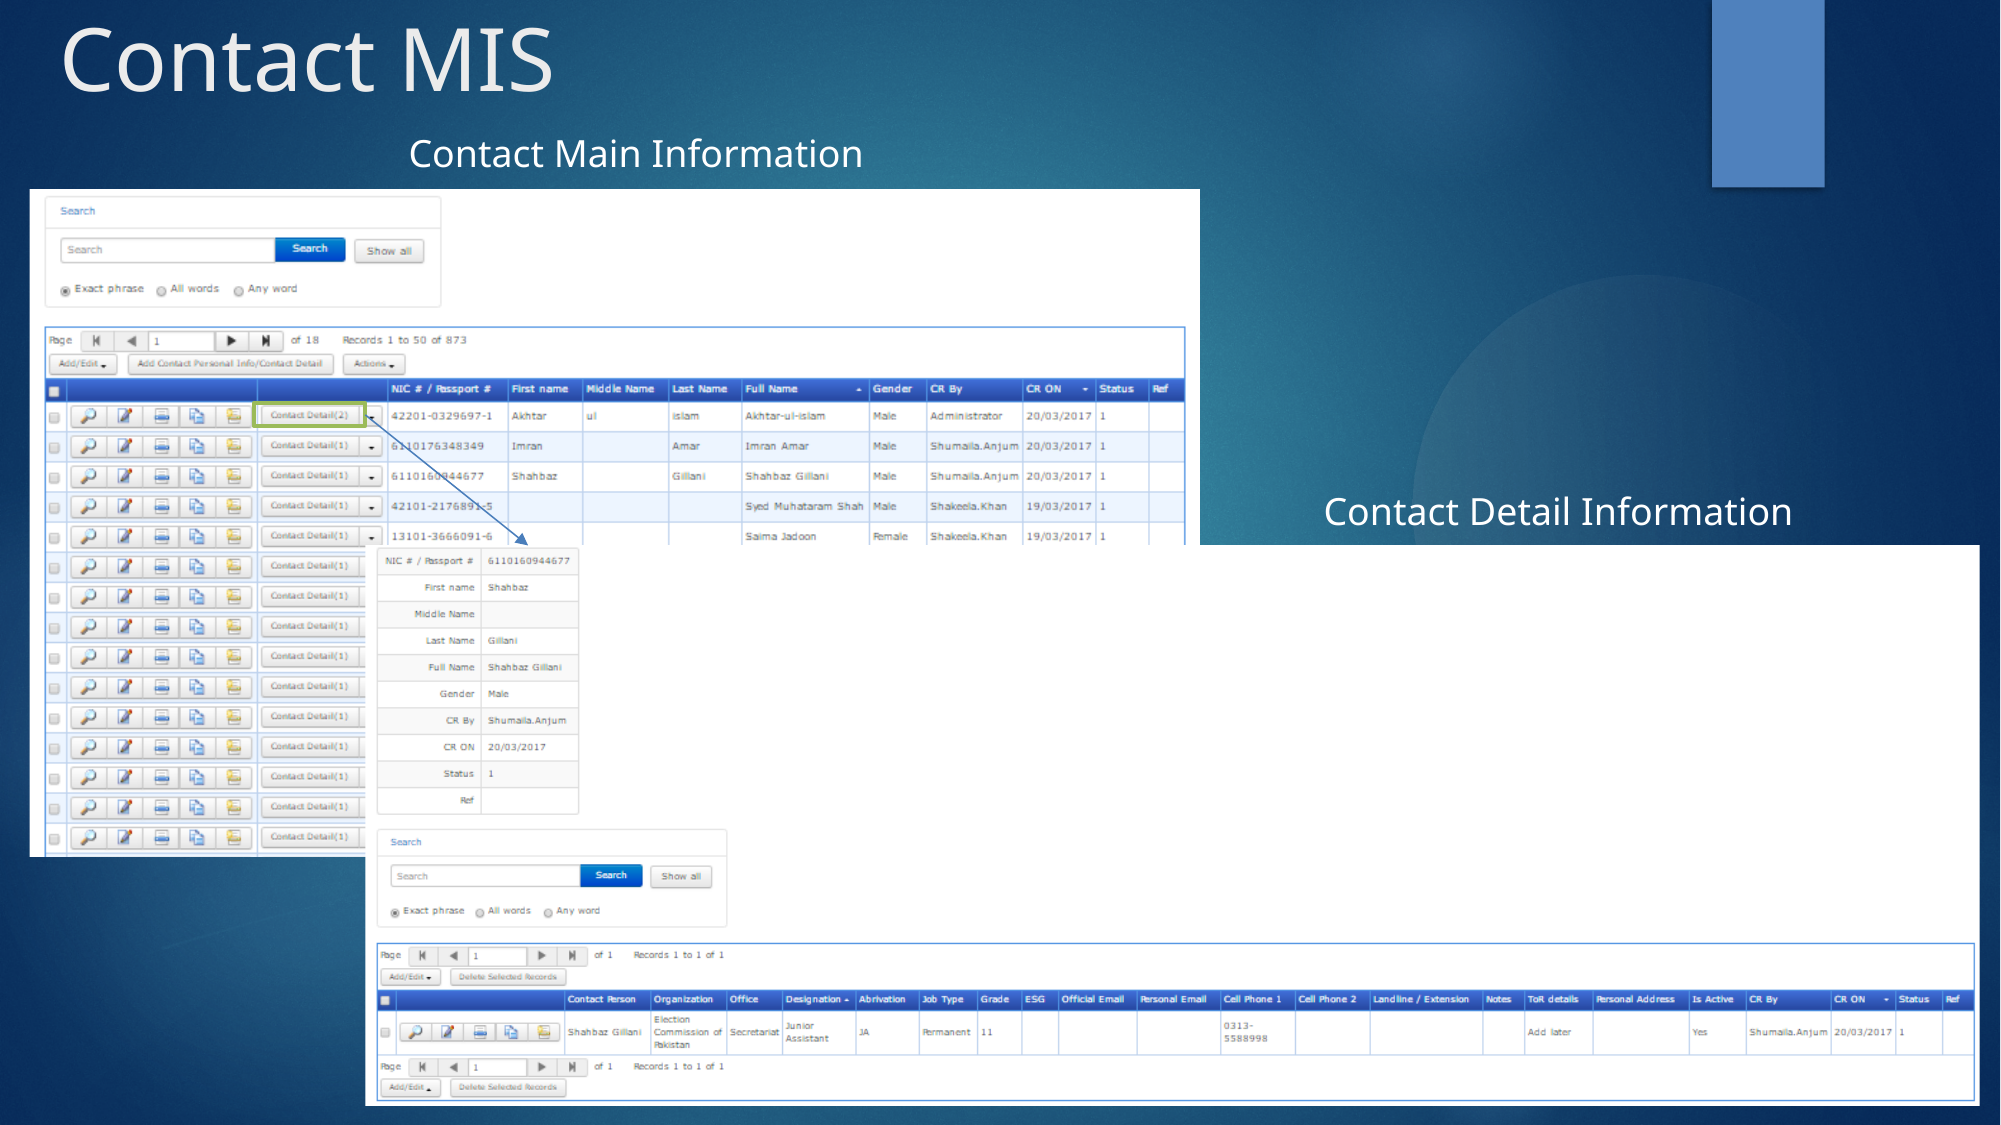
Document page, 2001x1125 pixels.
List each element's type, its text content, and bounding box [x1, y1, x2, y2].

text_box Contact Main Information [393, 122, 901, 183]
picture [0, 0, 2001, 1125]
text_box Contact MIS [44, 0, 1588, 142]
text_box Contact Detail Information [1308, 480, 1837, 540]
